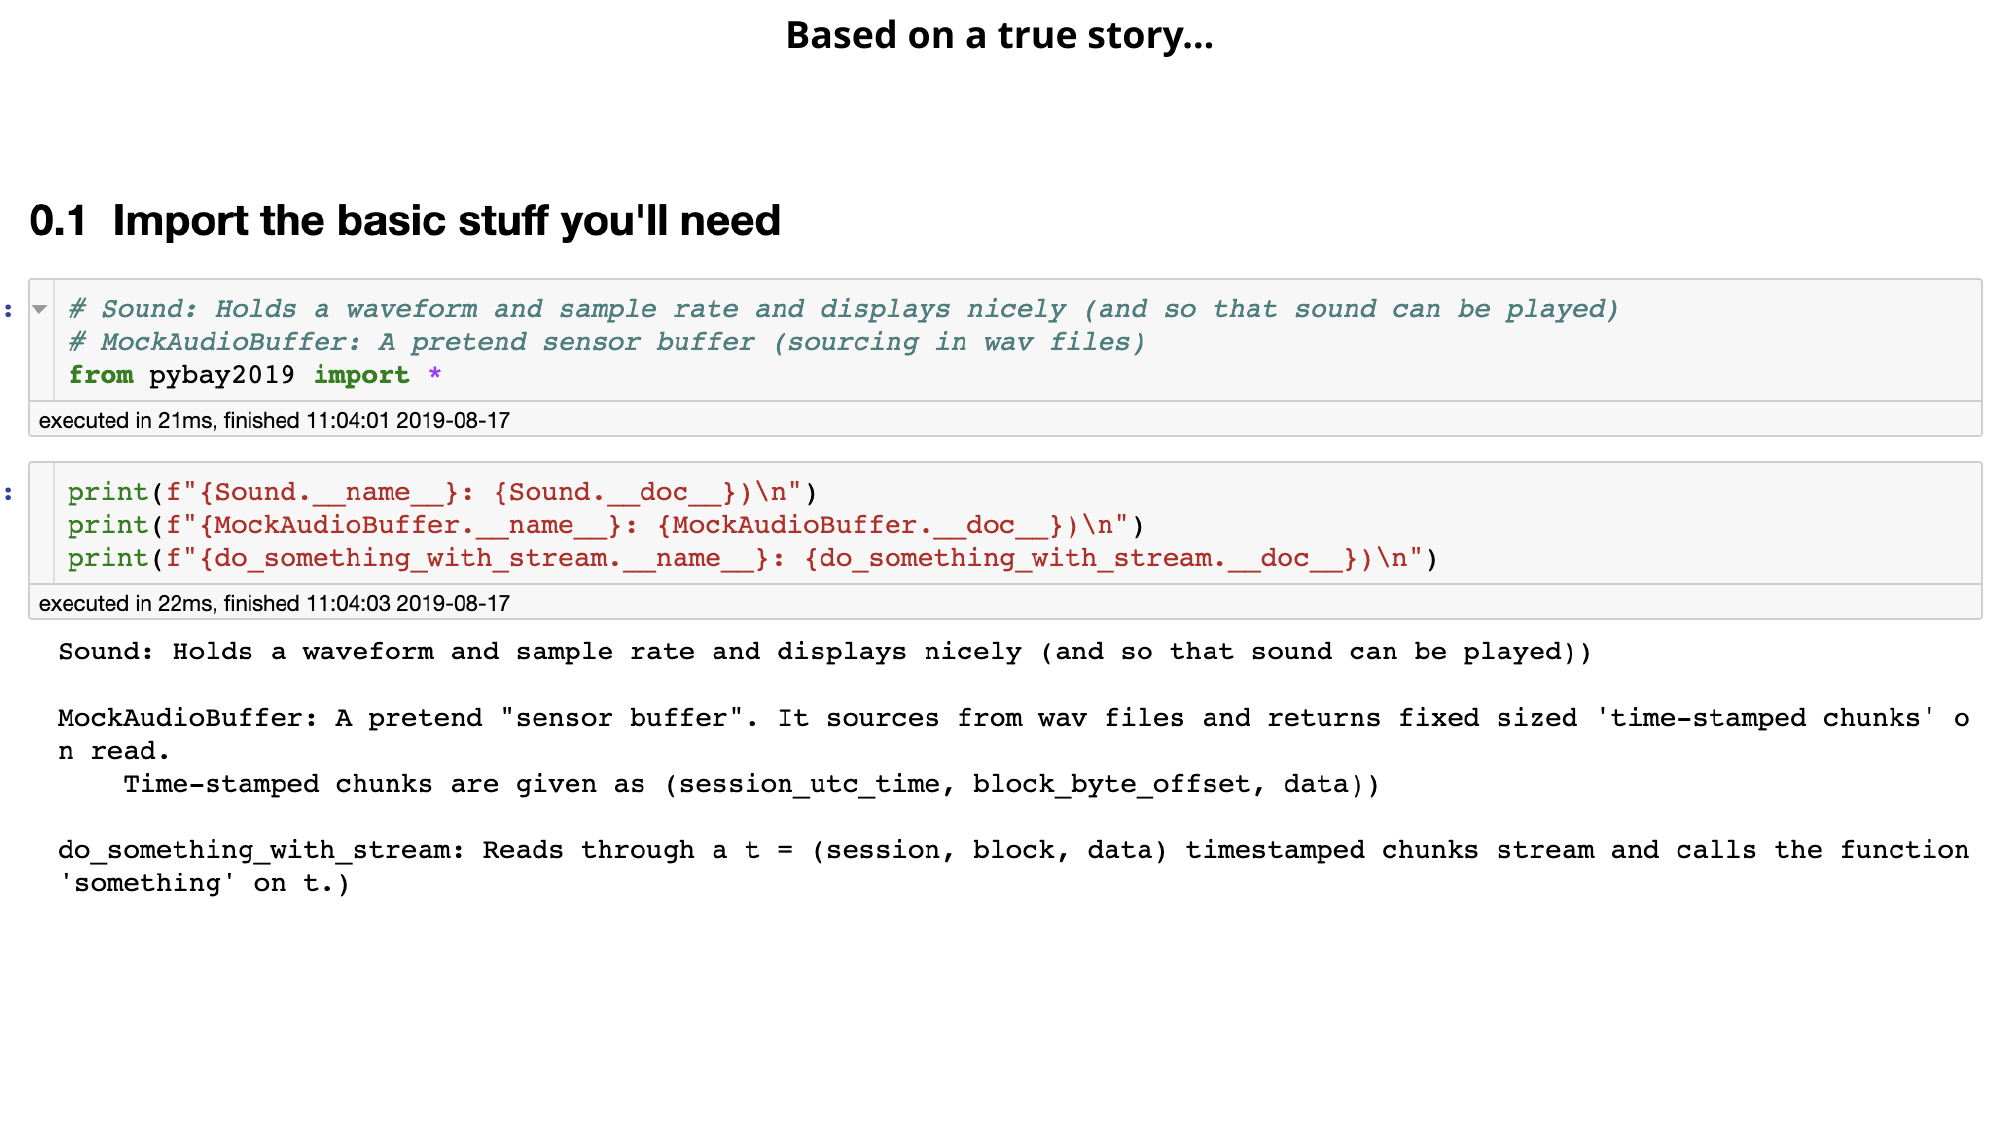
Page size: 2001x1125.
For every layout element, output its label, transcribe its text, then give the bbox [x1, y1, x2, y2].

picture [0, 178, 2000, 947]
text_box Based on a true story… [0, 3, 2000, 64]
